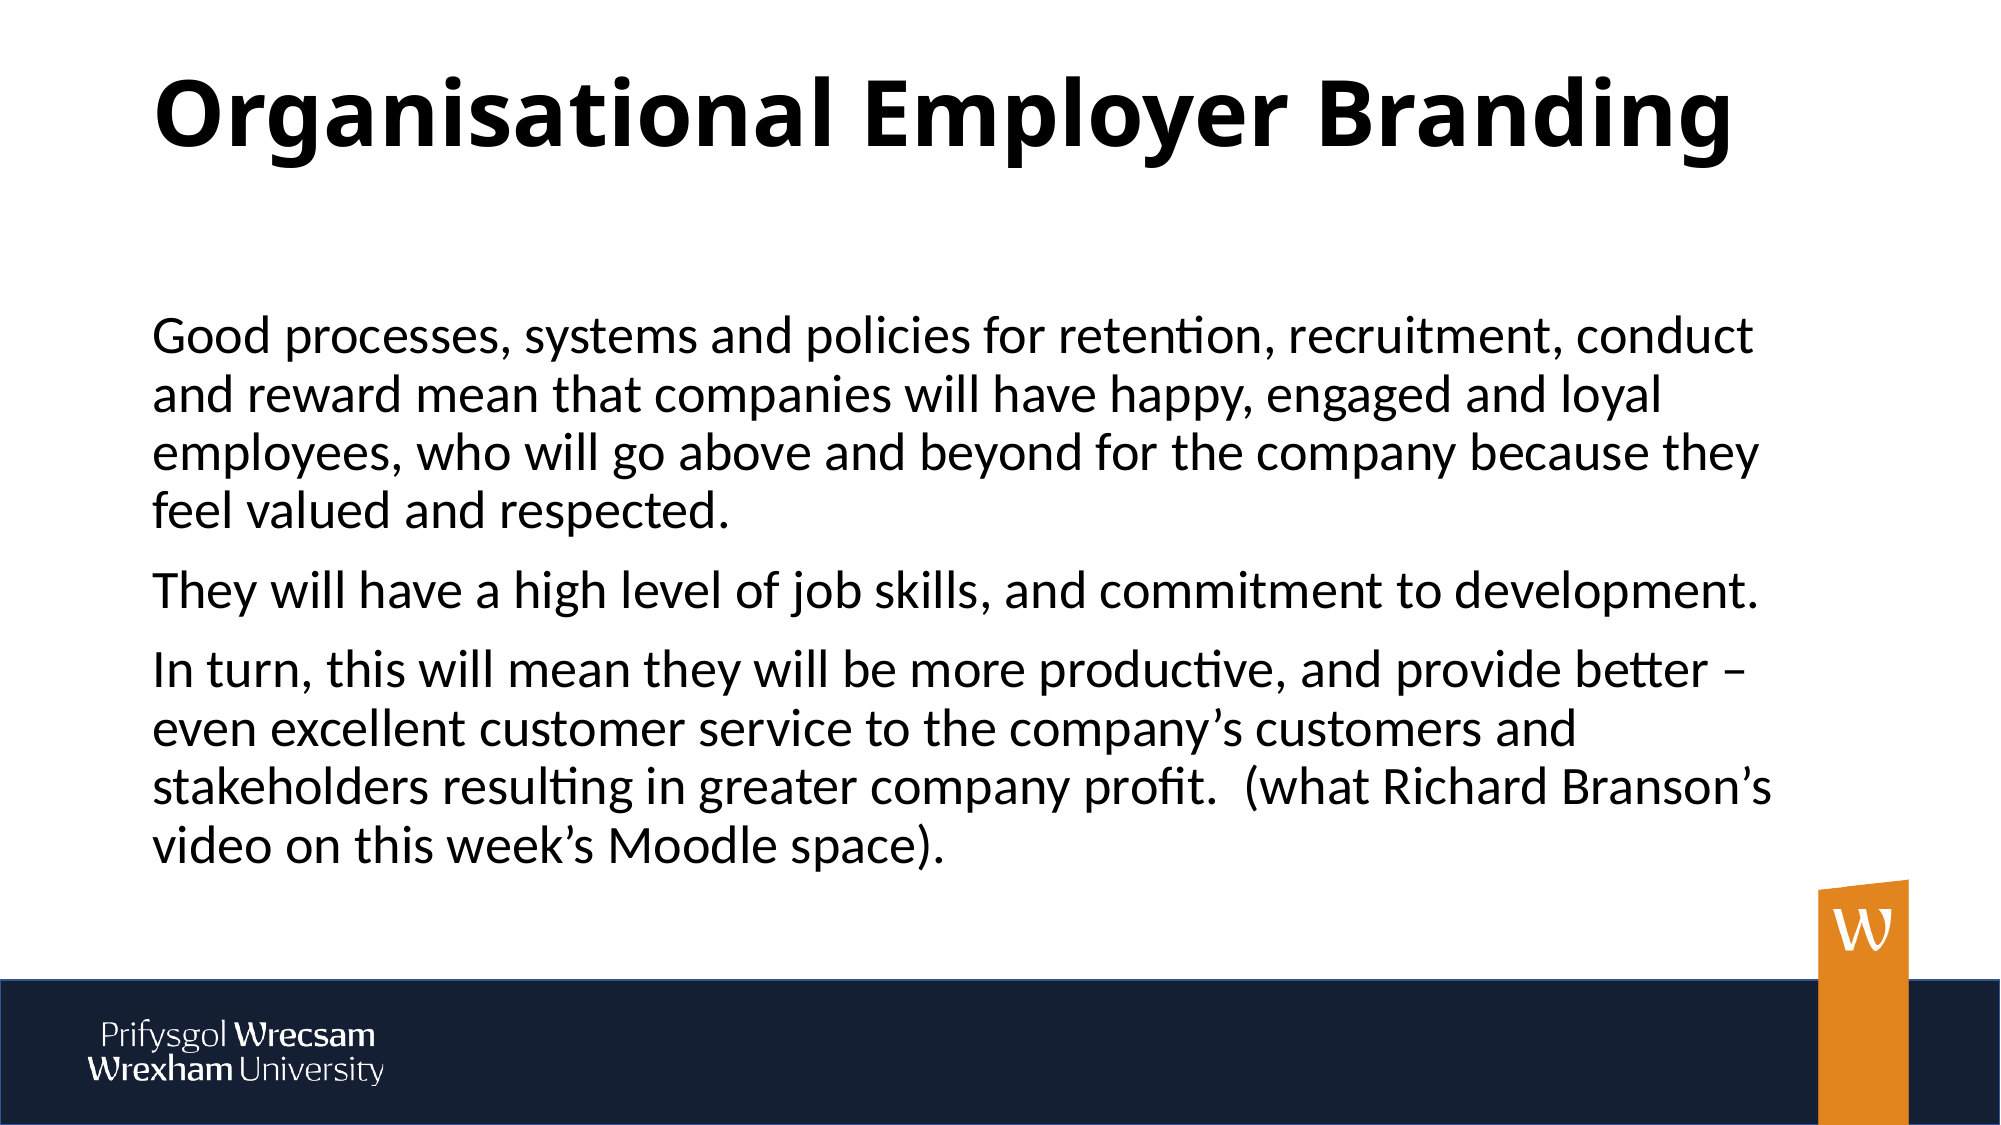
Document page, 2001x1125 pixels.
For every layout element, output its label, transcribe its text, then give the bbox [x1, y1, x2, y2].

text_box [0, 979, 1818, 1125]
picture [87, 1019, 384, 1086]
title Organisational Employer Branding [137, 59, 1863, 278]
picture [1818, 879, 1909, 1125]
list Good processes, systems and policies for retention, recruitment, conduct and reward mean that companies will have happy, engaged and loyal employees, who will go above and beyond for the company because they feel valued and respected. They will have a high level of job skills, and commitment to development. In turn, this will mean they will be more productive, and provide better – even excellent customer service to the company’s customers and stakeholders resulting in greater company profit. (what Richard Branson’s video on this week’s Moodle space). [137, 299, 1863, 1014]
text_box [1909, 979, 2000, 1125]
